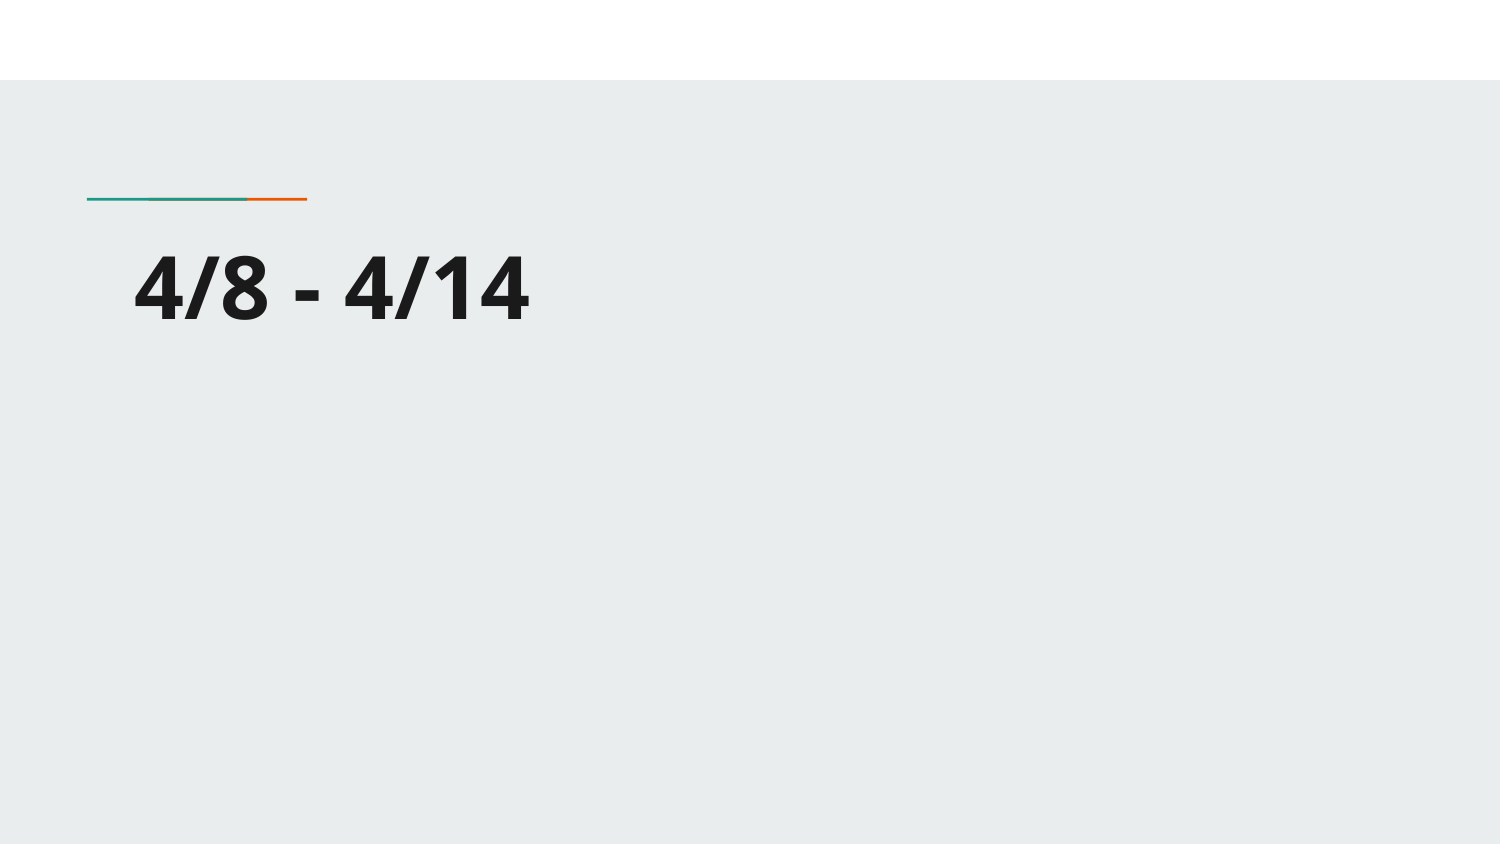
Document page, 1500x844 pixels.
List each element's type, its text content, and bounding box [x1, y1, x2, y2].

title 4/8 - 4/14 [119, 216, 1381, 490]
